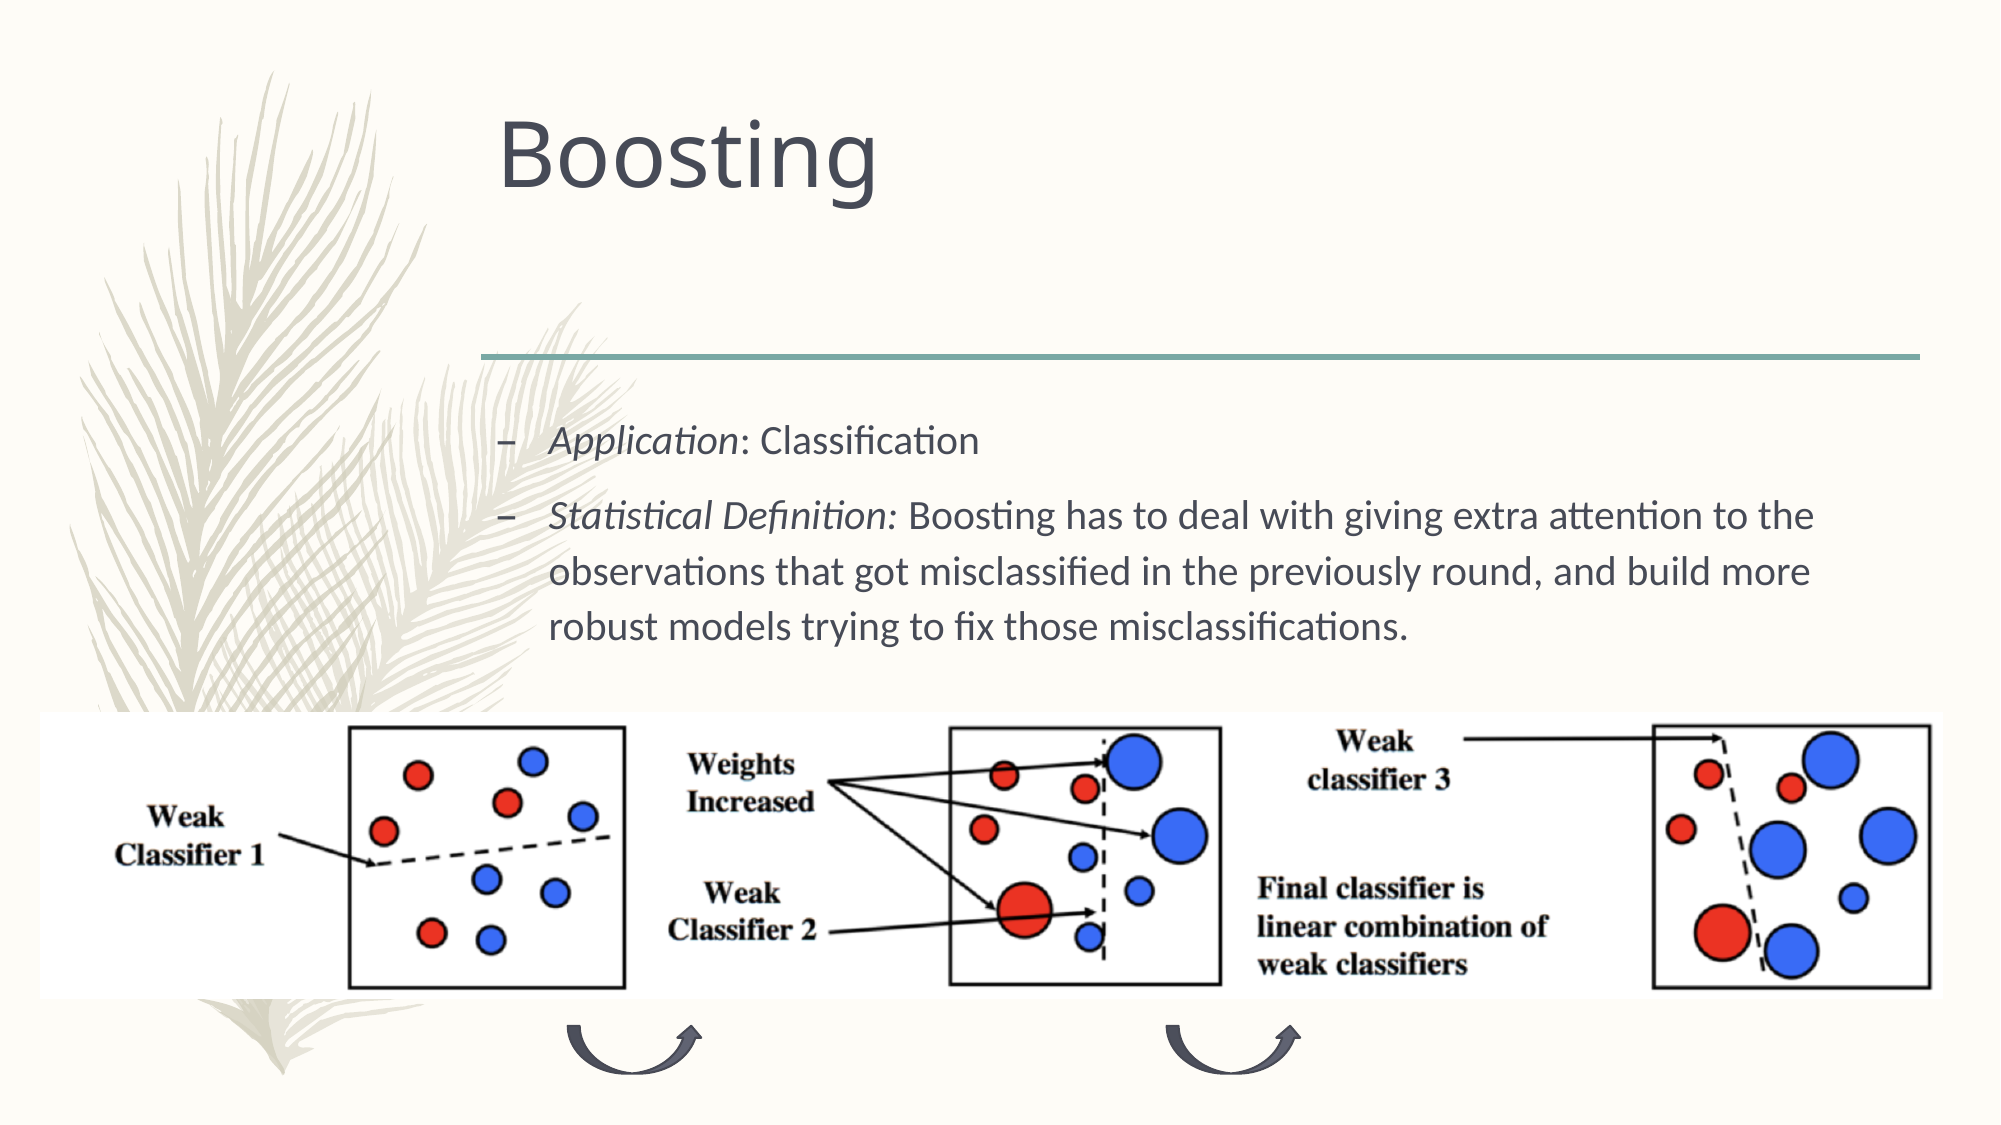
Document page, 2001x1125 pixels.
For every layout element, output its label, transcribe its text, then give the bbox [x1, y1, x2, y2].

text_box [1165, 1024, 1302, 1075]
list Application: Classification Statistical Definition: Boosting has to deal with giving extra attention to the observations that got misclassified in the previously round, and build more robust models trying to fix those misclassifications. [481, 399, 1920, 711]
text_box [566, 1024, 703, 1075]
title Boosting [481, 93, 1920, 350]
picture [40, 711, 1944, 1000]
